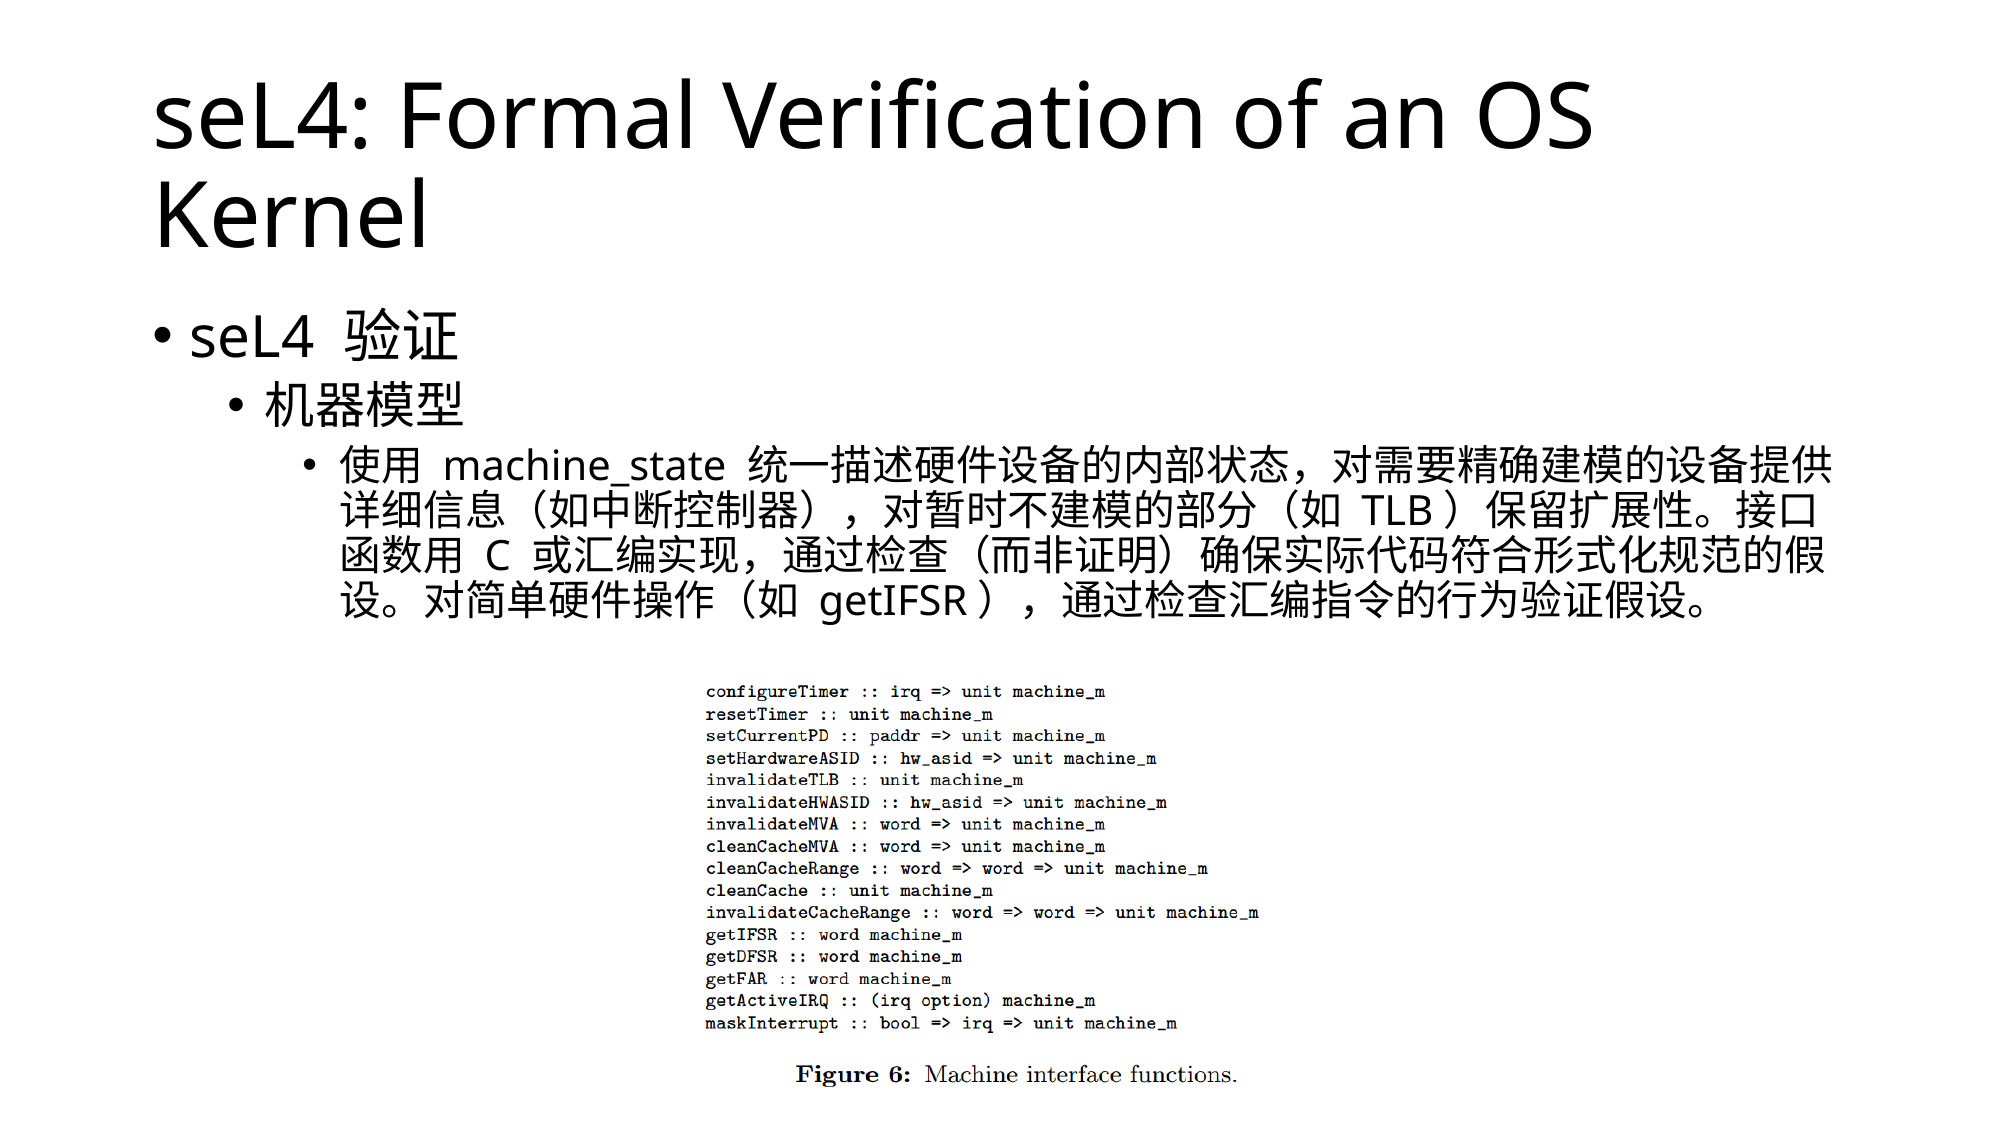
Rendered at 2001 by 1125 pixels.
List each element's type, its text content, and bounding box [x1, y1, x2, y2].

list seL4 验证 机器模型 使用 machine_state 统一描述硬件设备的内部状态，对需要精确建模的设备提供详细信息（如中断控制器），对暂时不建模的部分（如 TLB）保留扩展性。接口函数用 C 或汇编实现，通过检查（而非证明）确保实际代码符合形式化规范的假设。对简单硬件操作（如 getIFSR），通过检查汇编指令的行为验证假设。 [137, 299, 1863, 1014]
title seL4: Formal Verification of an OS Kernel [137, 59, 1863, 278]
picture [674, 656, 1326, 1106]
